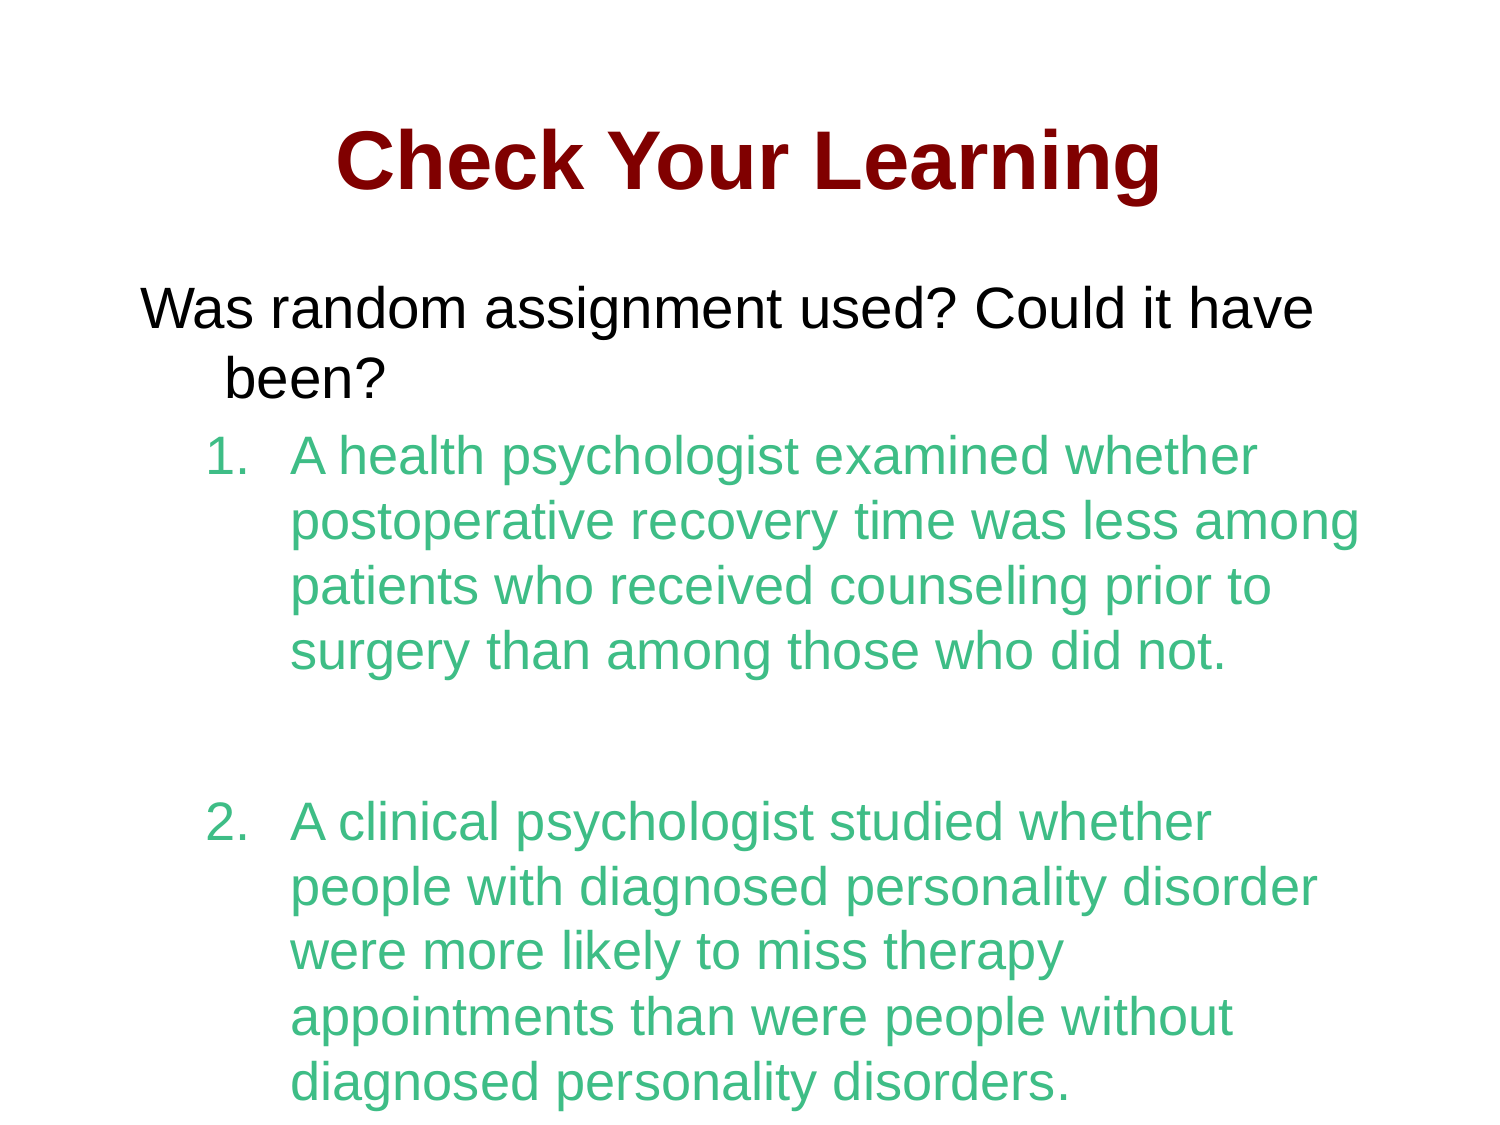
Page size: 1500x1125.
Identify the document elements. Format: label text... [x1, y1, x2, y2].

list Was random assignment used? Could it have been? A health psychologist examined whether postoperative recovery time was less among patients who received counseling prior to surgery than among those who did not. A clinical psychologist studied whether people with diagnosed personality disorder were more likely to miss therapy appointments than were people without diagnosed personality disorders. [124, 262, 1401, 938]
title Check Your Learning [112, 112, 1388, 201]
